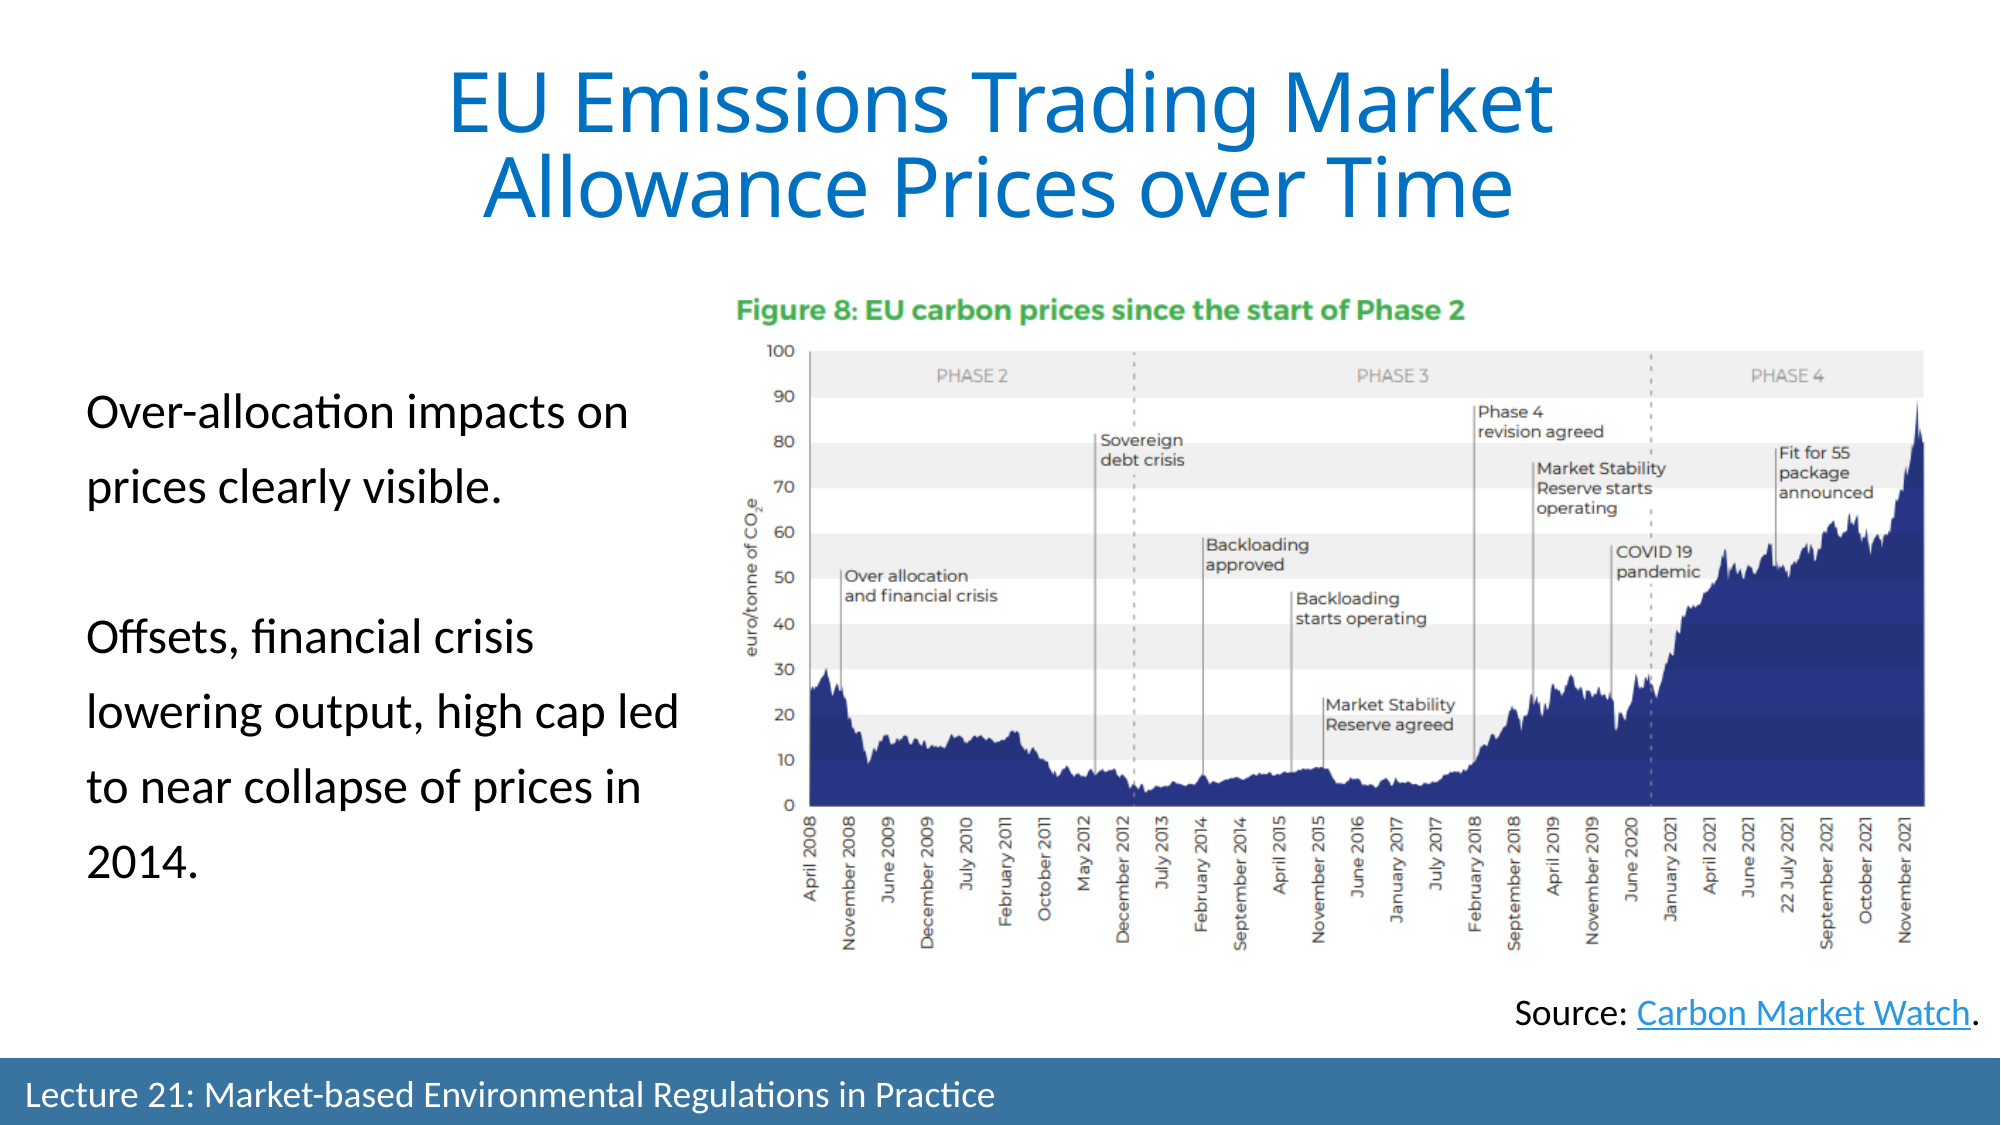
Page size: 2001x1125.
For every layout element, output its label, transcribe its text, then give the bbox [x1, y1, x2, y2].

text_box Over-allocation impacts on prices clearly visible. Offsets, financial crisis lowering output, high cap led to near collapse of prices in 2014. [71, 356, 698, 896]
text_box Source: Carbon Market Watch. [1500, 980, 2000, 1040]
picture [719, 289, 1962, 964]
text_box EU Emissions Trading Market Allowance Prices over Time [407, 0, 1593, 242]
